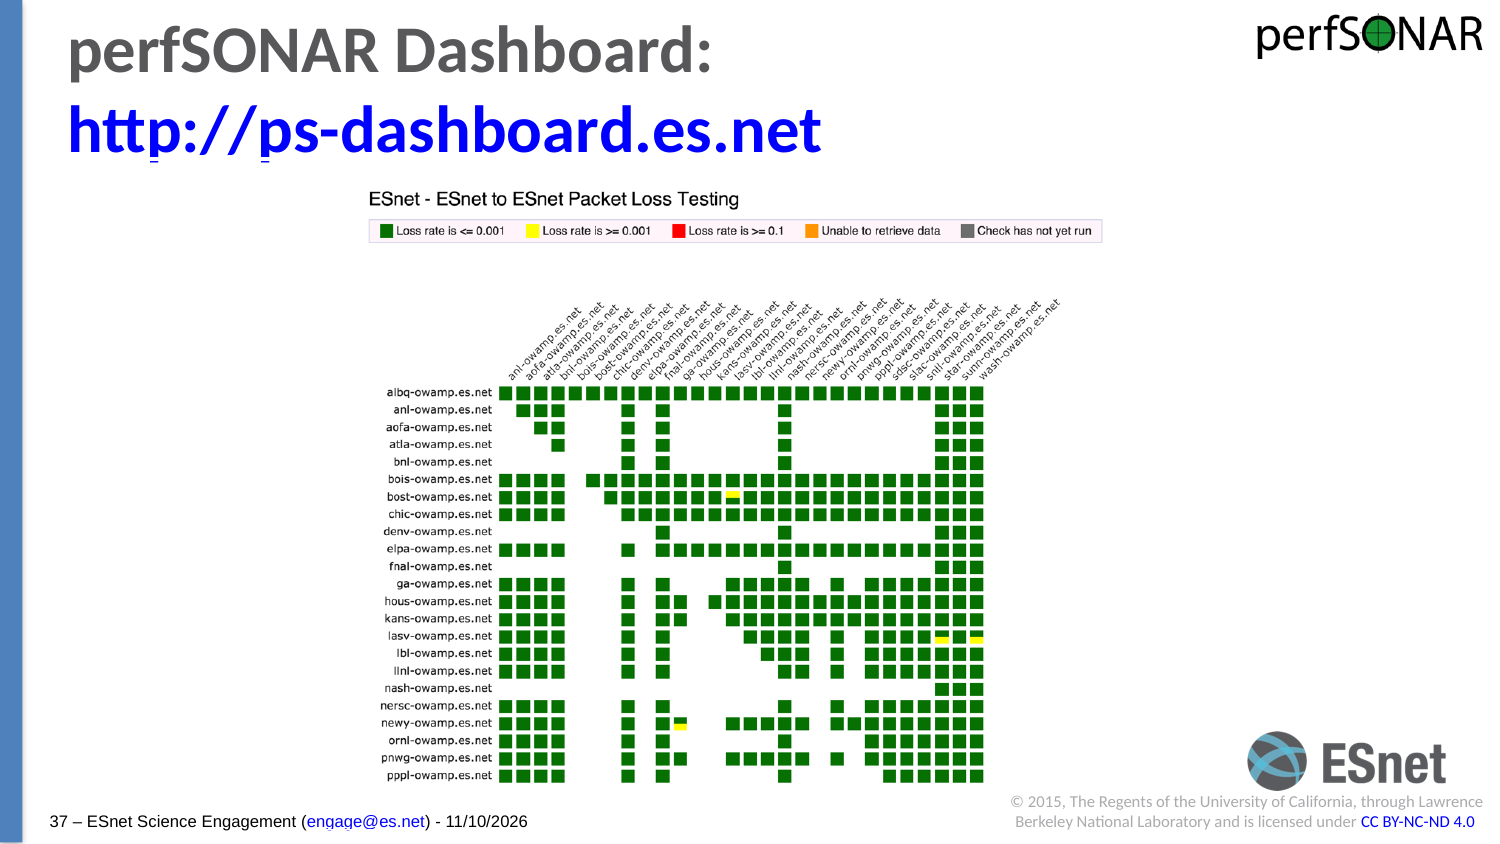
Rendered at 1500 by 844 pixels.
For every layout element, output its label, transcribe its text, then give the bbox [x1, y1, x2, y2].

picture [364, 180, 1125, 786]
text_box © 2015, The Regents of the University of California, through Lawrence Berkeley National Laboratory and is licensed under CC BY-NC-ND 4.0 [994, 786, 1500, 838]
picture [1247, 731, 1446, 786]
picture [1252, 7, 1486, 60]
text_box perfSONAR Dashboard: http://ps-dashboard.es.net [52, 24, 1259, 147]
text_box <number> – ESnet Science Engagement (engage@es.net) - 06/01/2018 [34, 810, 567, 833]
